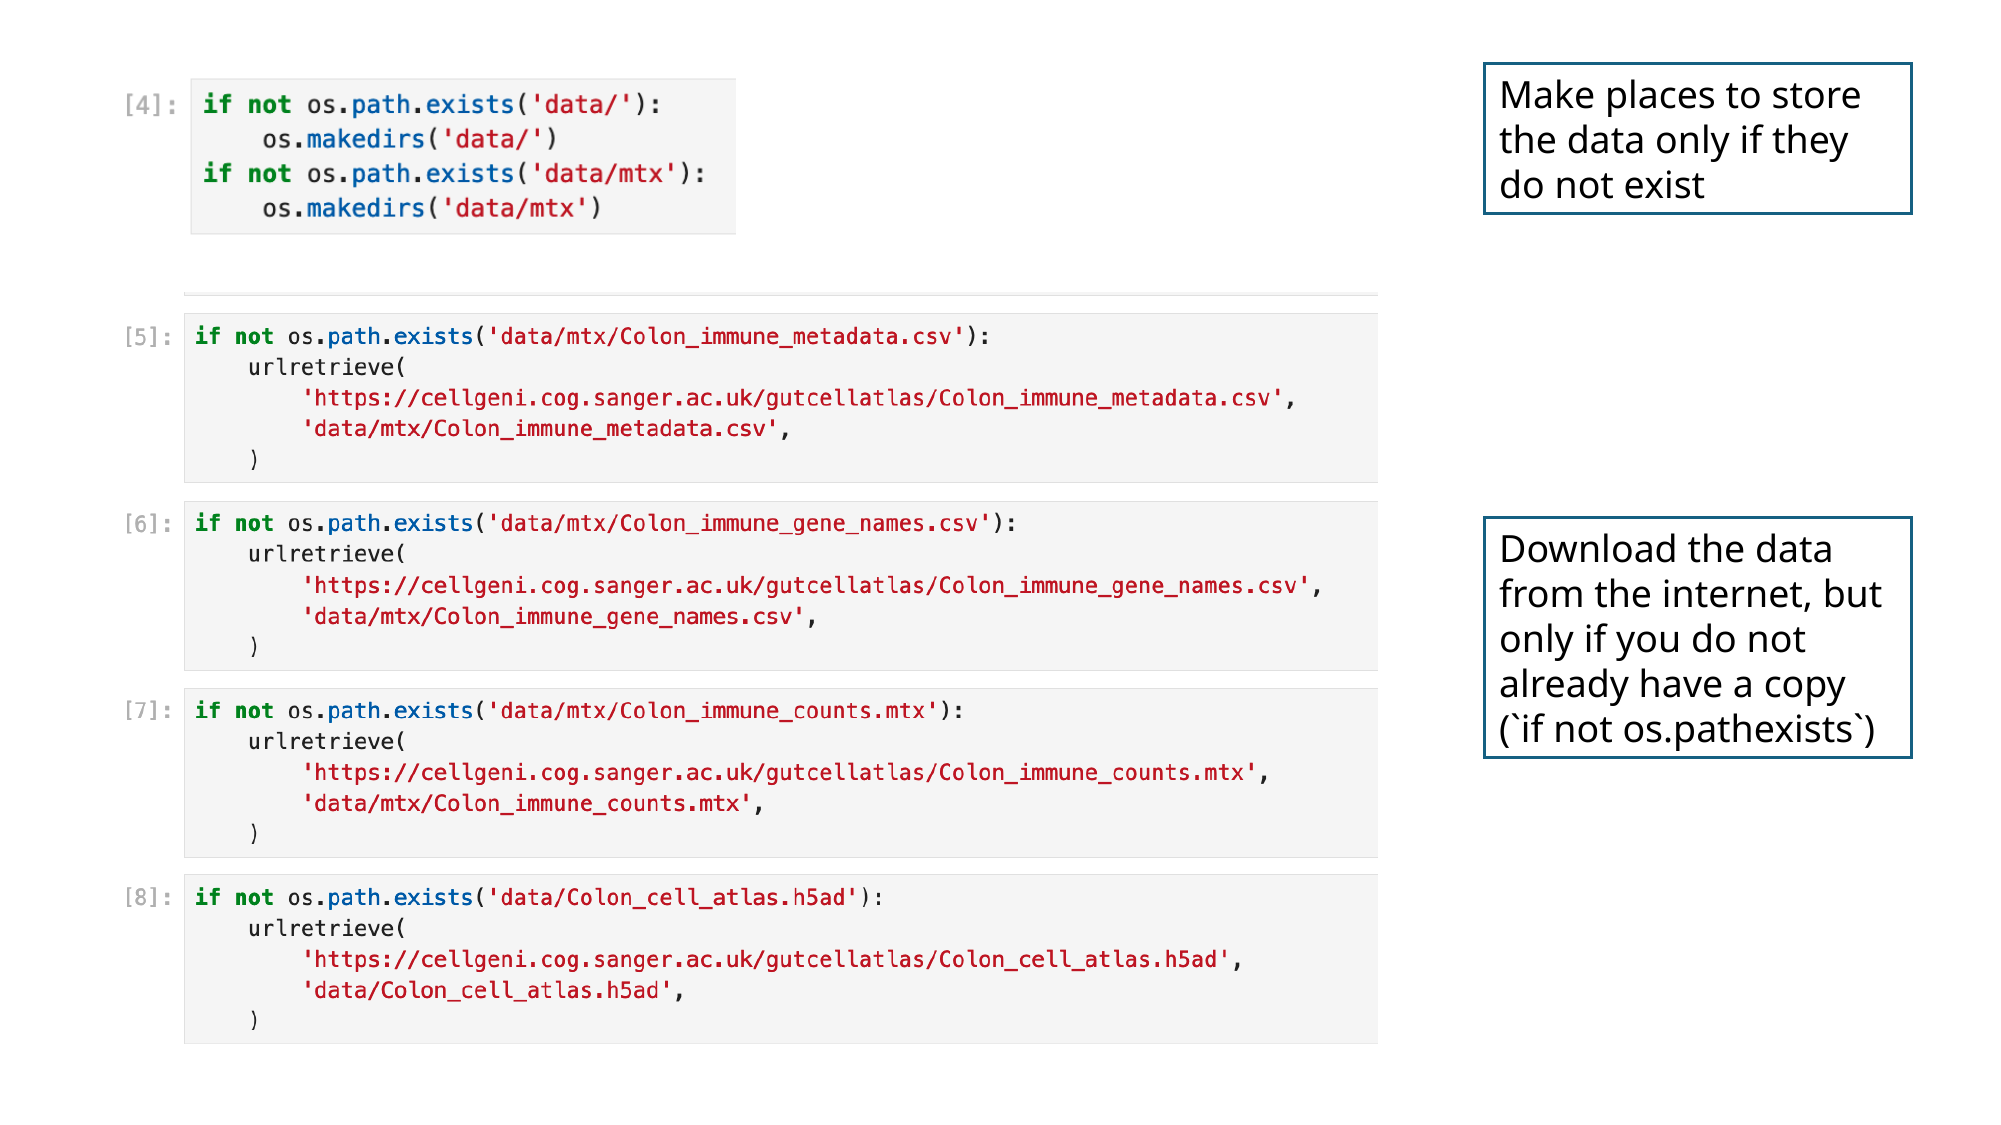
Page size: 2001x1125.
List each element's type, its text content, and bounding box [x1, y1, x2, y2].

text_box Make places to store the data only if they do not exist [1483, 62, 1913, 215]
text_box Download the data from the internet, but only if you do not already have a copy (`if not os.pathexists`) [1483, 516, 1913, 759]
picture [101, 292, 1378, 1058]
picture [101, 67, 737, 248]
